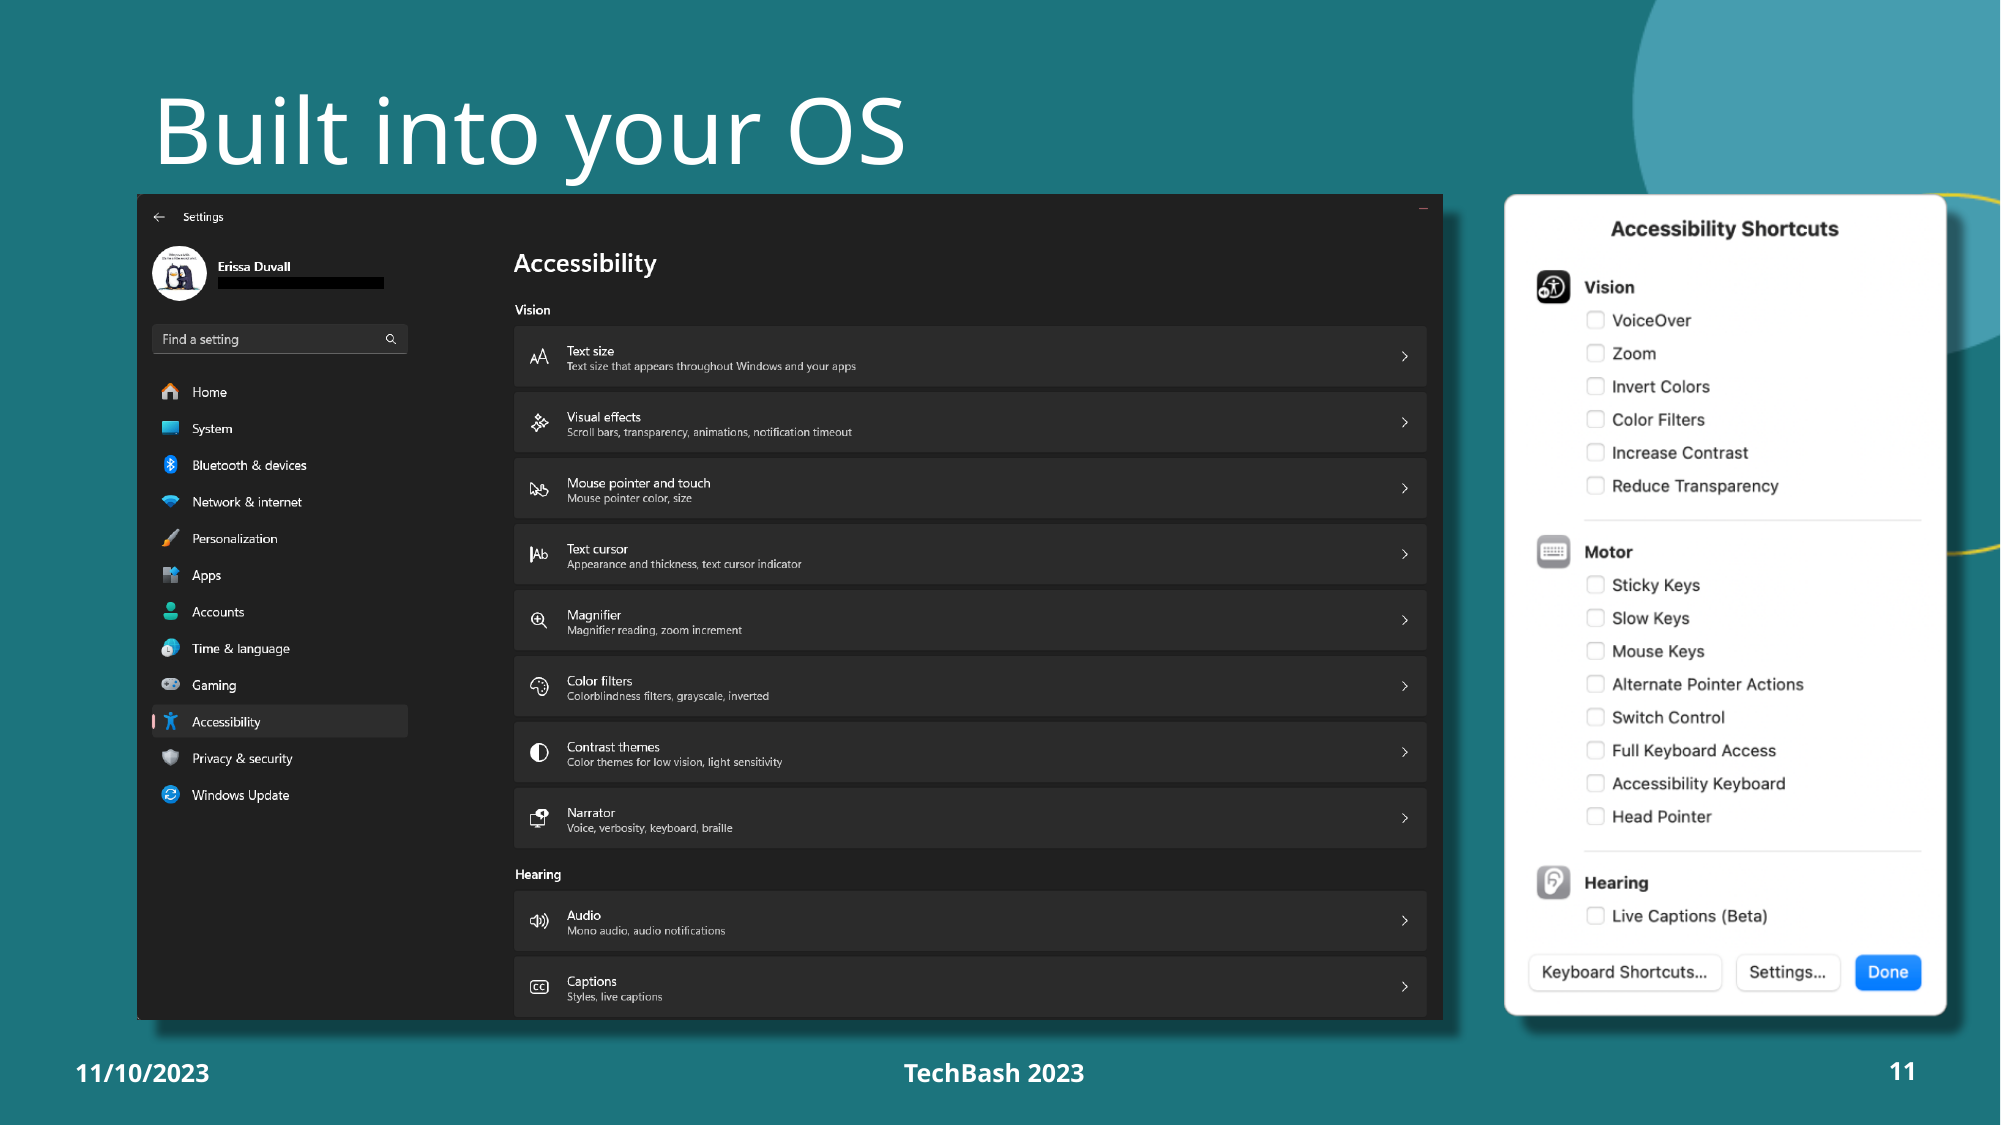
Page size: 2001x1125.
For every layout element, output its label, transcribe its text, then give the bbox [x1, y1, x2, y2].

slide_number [60, 1042, 546, 1103]
picture [0, 0, 2001, 1125]
title Built into your OS [137, 26, 1505, 244]
footer TechBash 2023 [546, 1042, 1335, 1103]
slide_number 11 [1335, 1042, 1933, 1103]
